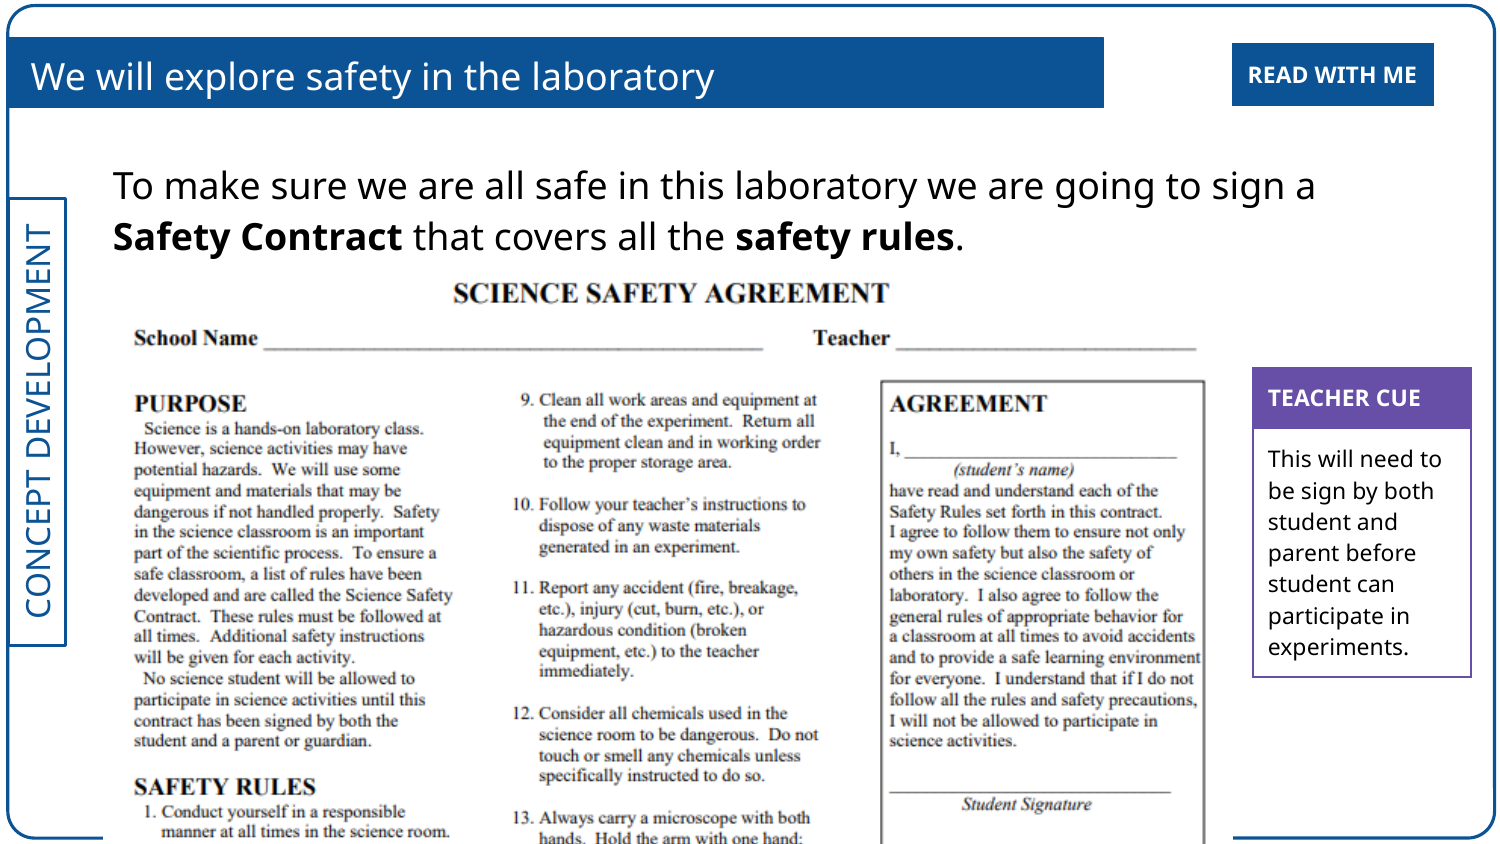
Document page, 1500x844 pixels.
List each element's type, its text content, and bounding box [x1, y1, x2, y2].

subtitle We will explore safety in the laboratory [15, 43, 1097, 101]
table_header TEACHER CUE [1254, 368, 1470, 428]
picture [102, 259, 1233, 844]
table_header READ WITH ME [1233, 44, 1433, 104]
list To make sure we are all safe in this laboratory we are going to sign a Safety Contract that covers all the safety rules. [79, 139, 1447, 807]
table_cell This will need to be sign by both student and parent before student can participate in experiments. [1254, 429, 1470, 676]
